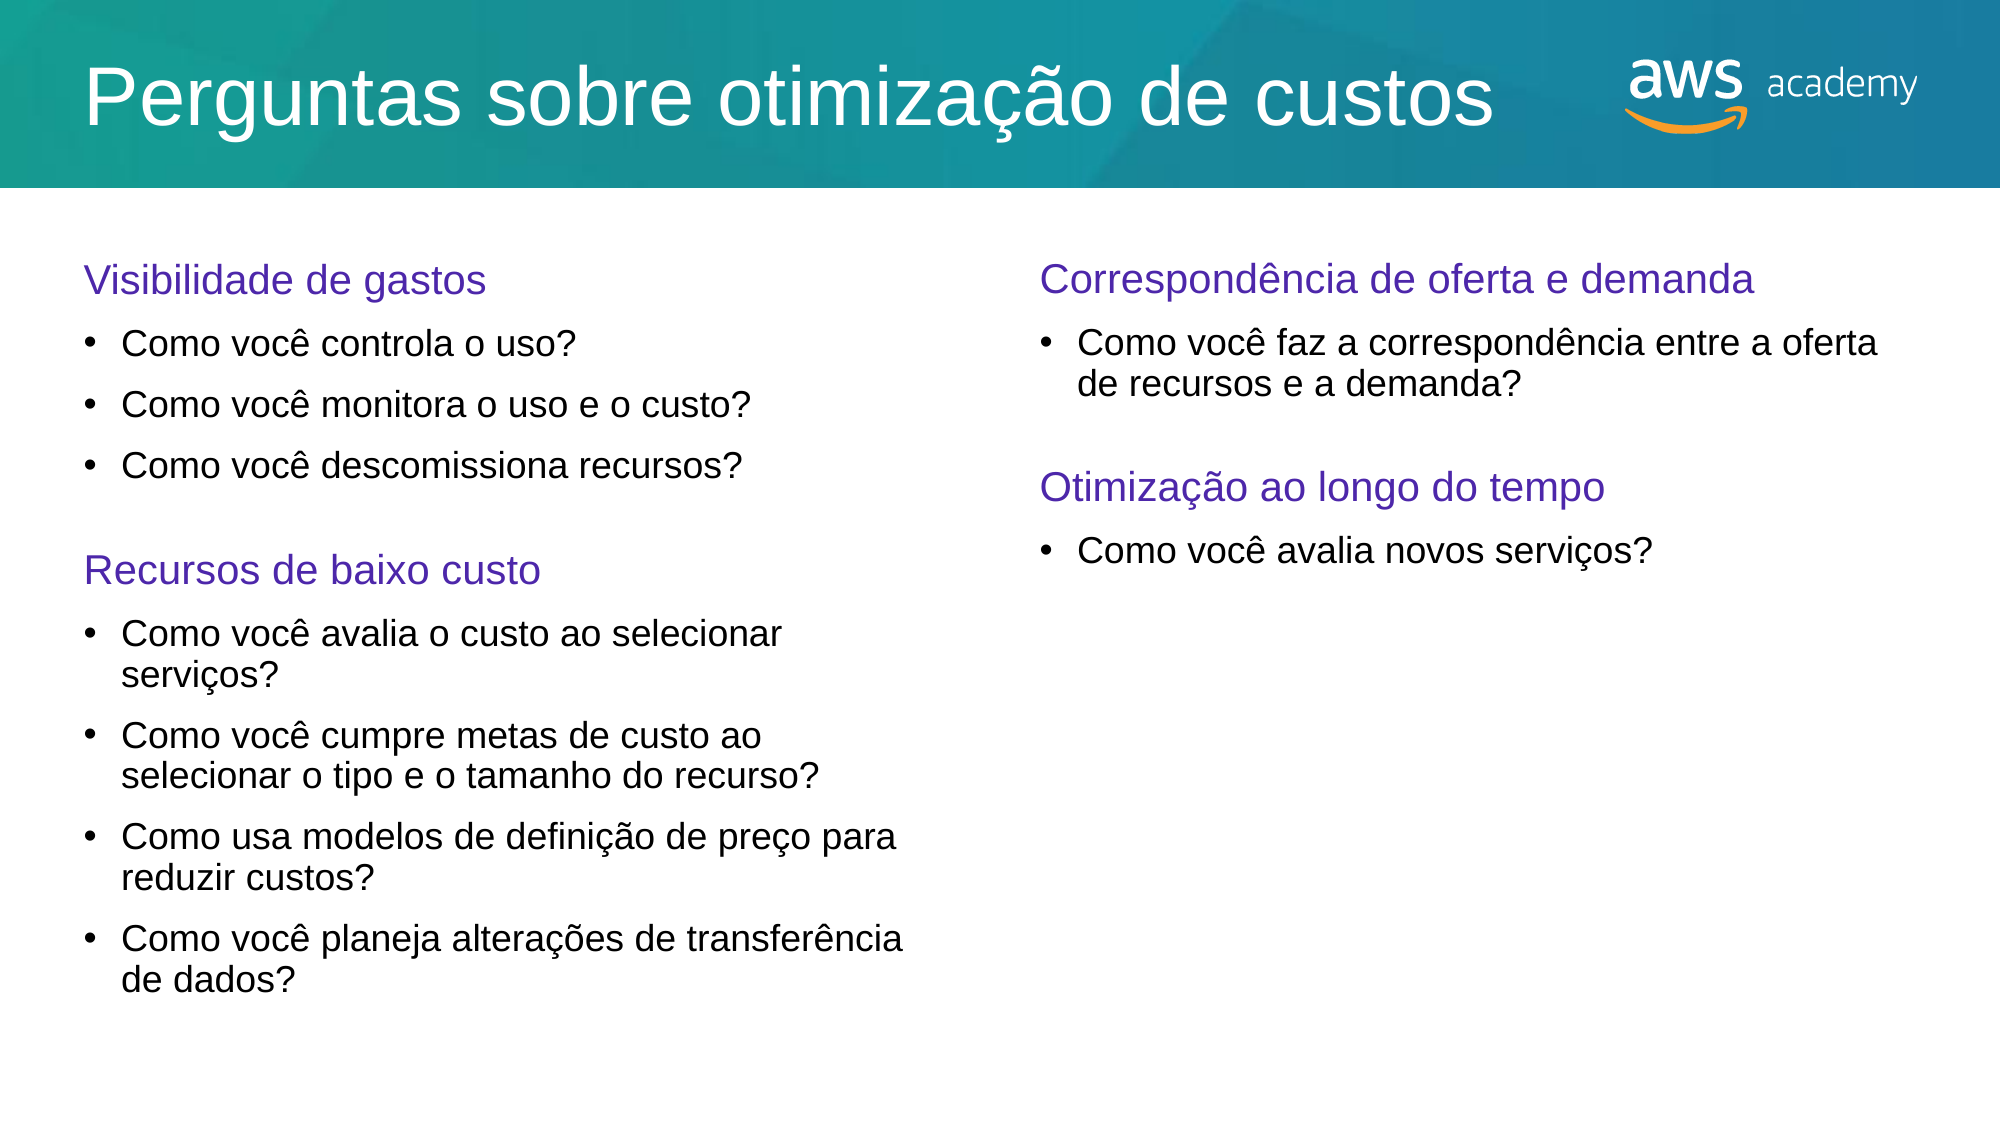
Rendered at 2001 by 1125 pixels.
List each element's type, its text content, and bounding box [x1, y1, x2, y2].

list Visibilidade de gastos Como você controla o uso? Como você monitora o uso e o custo? Como você descomissiona recursos? Recursos de baixo custo Como você avalia o custo ao selecionar serviços? Como você cumpre metas de custo ao selecionar o tipo e o tamanho do recurso? Como usa modelos de definição de preço para reduzir custos? Como você planeja alterações de transferência de dados? [68, 250, 932, 1014]
title Perguntas sobre otimização de custos [68, 59, 1551, 138]
picture [0, 0, 2000, 188]
list Correspondência de oferta e demanda Como você faz a correspondência entre a oferta de recursos e a demanda? Otimização ao longo do tempo Como você avalia novos serviços? [1024, 250, 1928, 1013]
